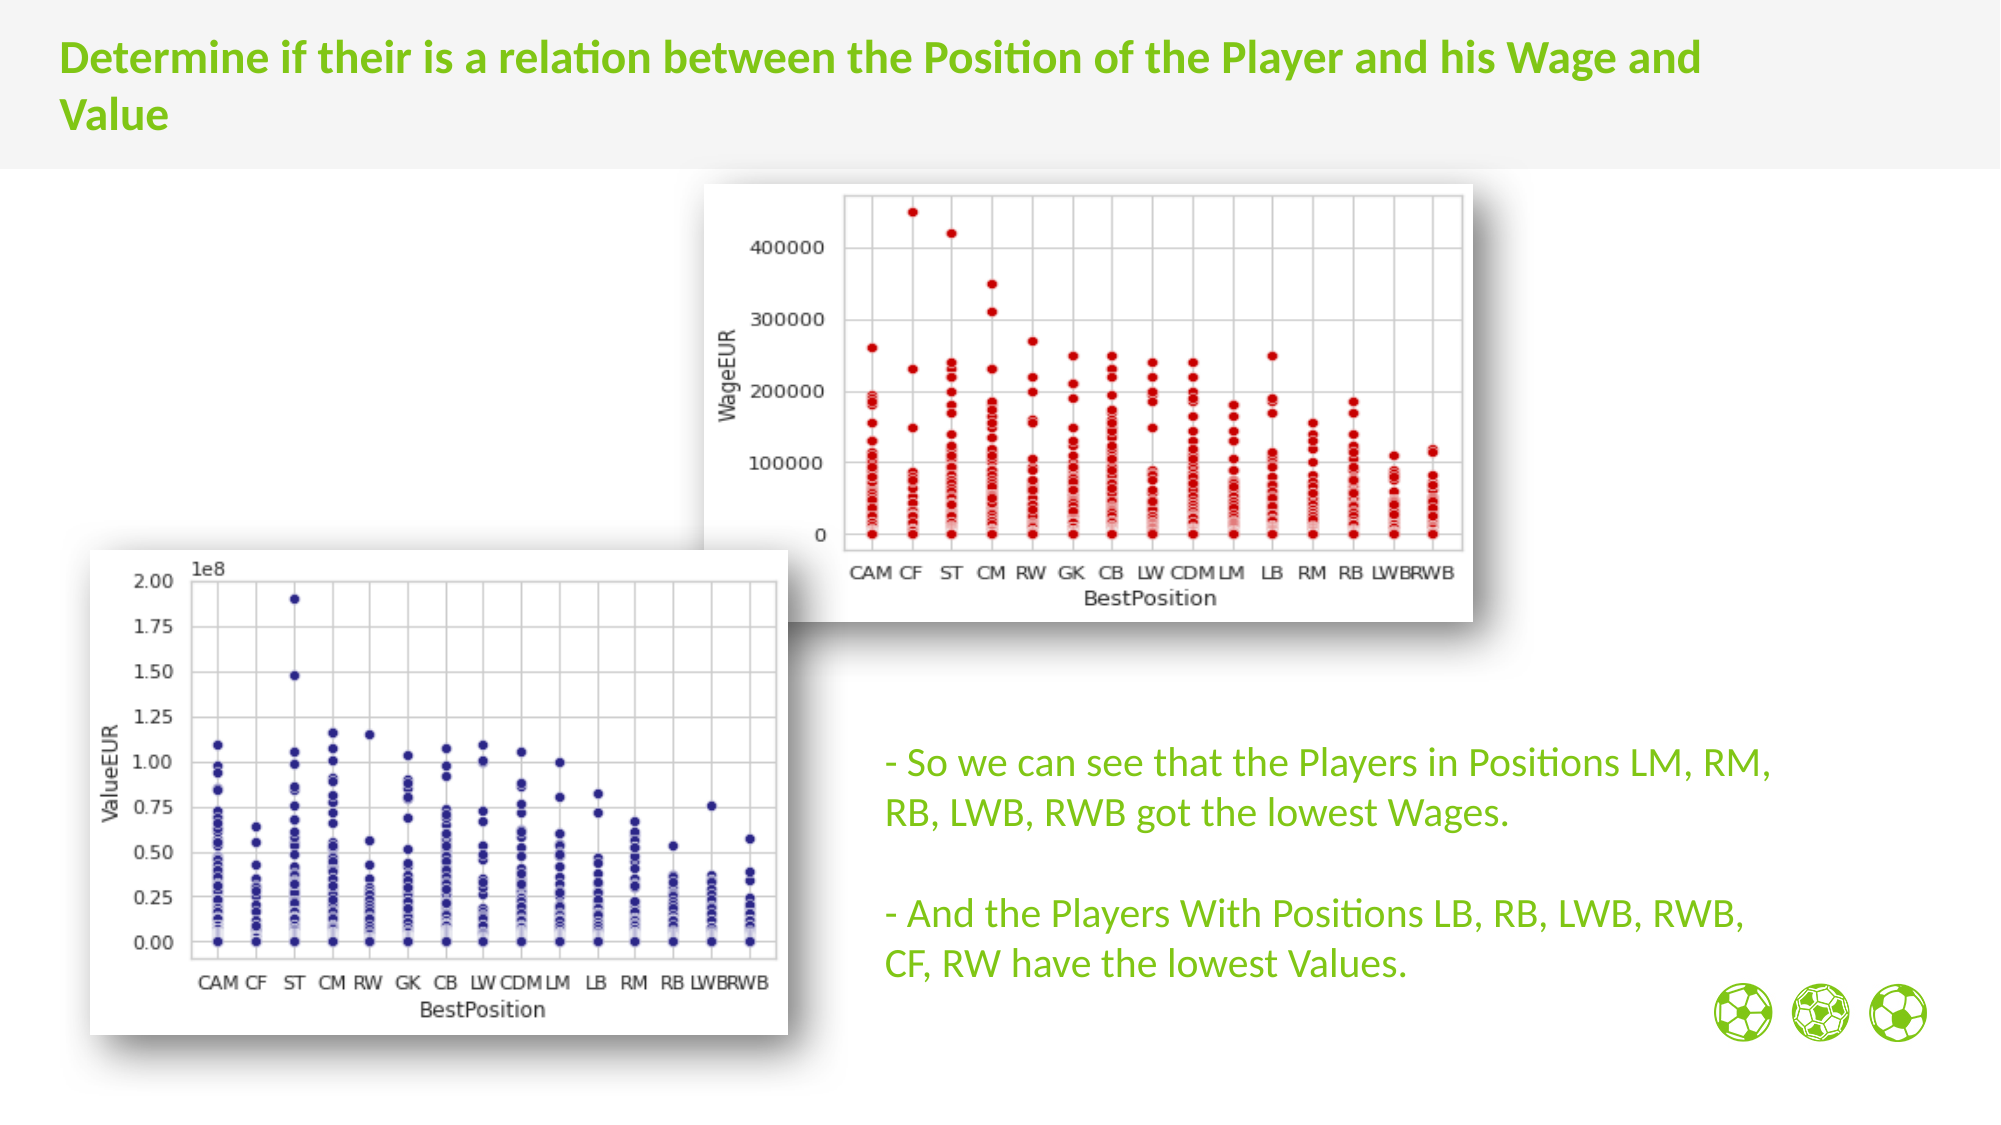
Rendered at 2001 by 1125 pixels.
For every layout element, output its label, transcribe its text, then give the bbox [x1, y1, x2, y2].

title Determine if their is a relation between the Position of the Player and his Wage and Value [43, 17, 1780, 149]
text_box - So we can see that the Players in Positions LM, RM, RB, LWB, RWB got the lowest Wages. - And the Players With Positions LB, RB, LWB, RWB, CF, RW have the lowest Values. [870, 727, 1815, 993]
picture [0, 0, 2000, 1125]
